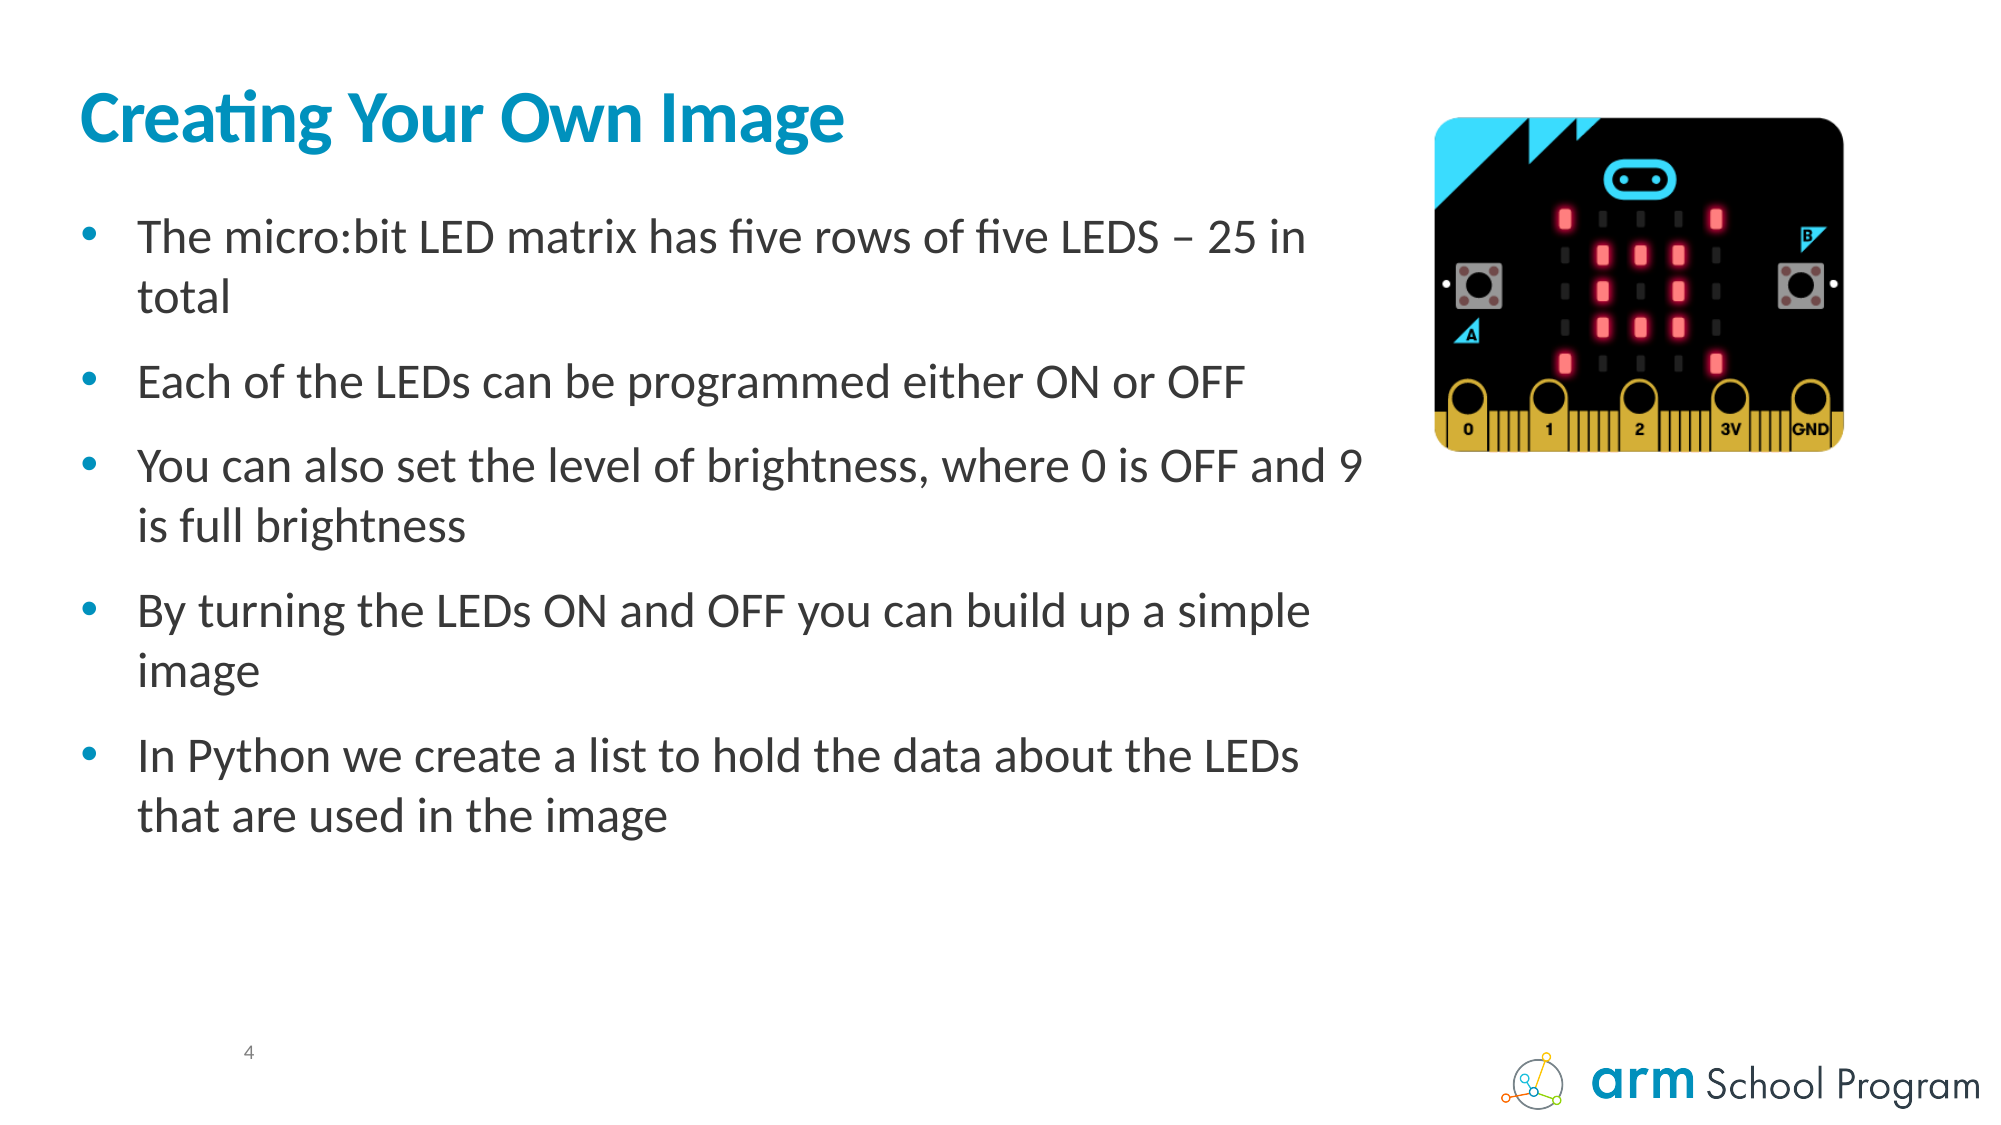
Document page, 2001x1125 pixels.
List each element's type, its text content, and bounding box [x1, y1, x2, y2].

picture [1417, 104, 1854, 466]
list The micro:bit LED matrix has five rows of five LEDS – 25 in total Each of the LEDs can be programmed either ON or OFF You can also set the level of brightness, where 0 is OFF and 9 is full brightness By turning the LEDs ON and OFF you can build up a simple image In Python we create a list to hold the data about the LEDs that are used in the image [80, 203, 1375, 957]
title Creating Your Own Image [80, 48, 1915, 158]
picture [1501, 1052, 1979, 1110]
